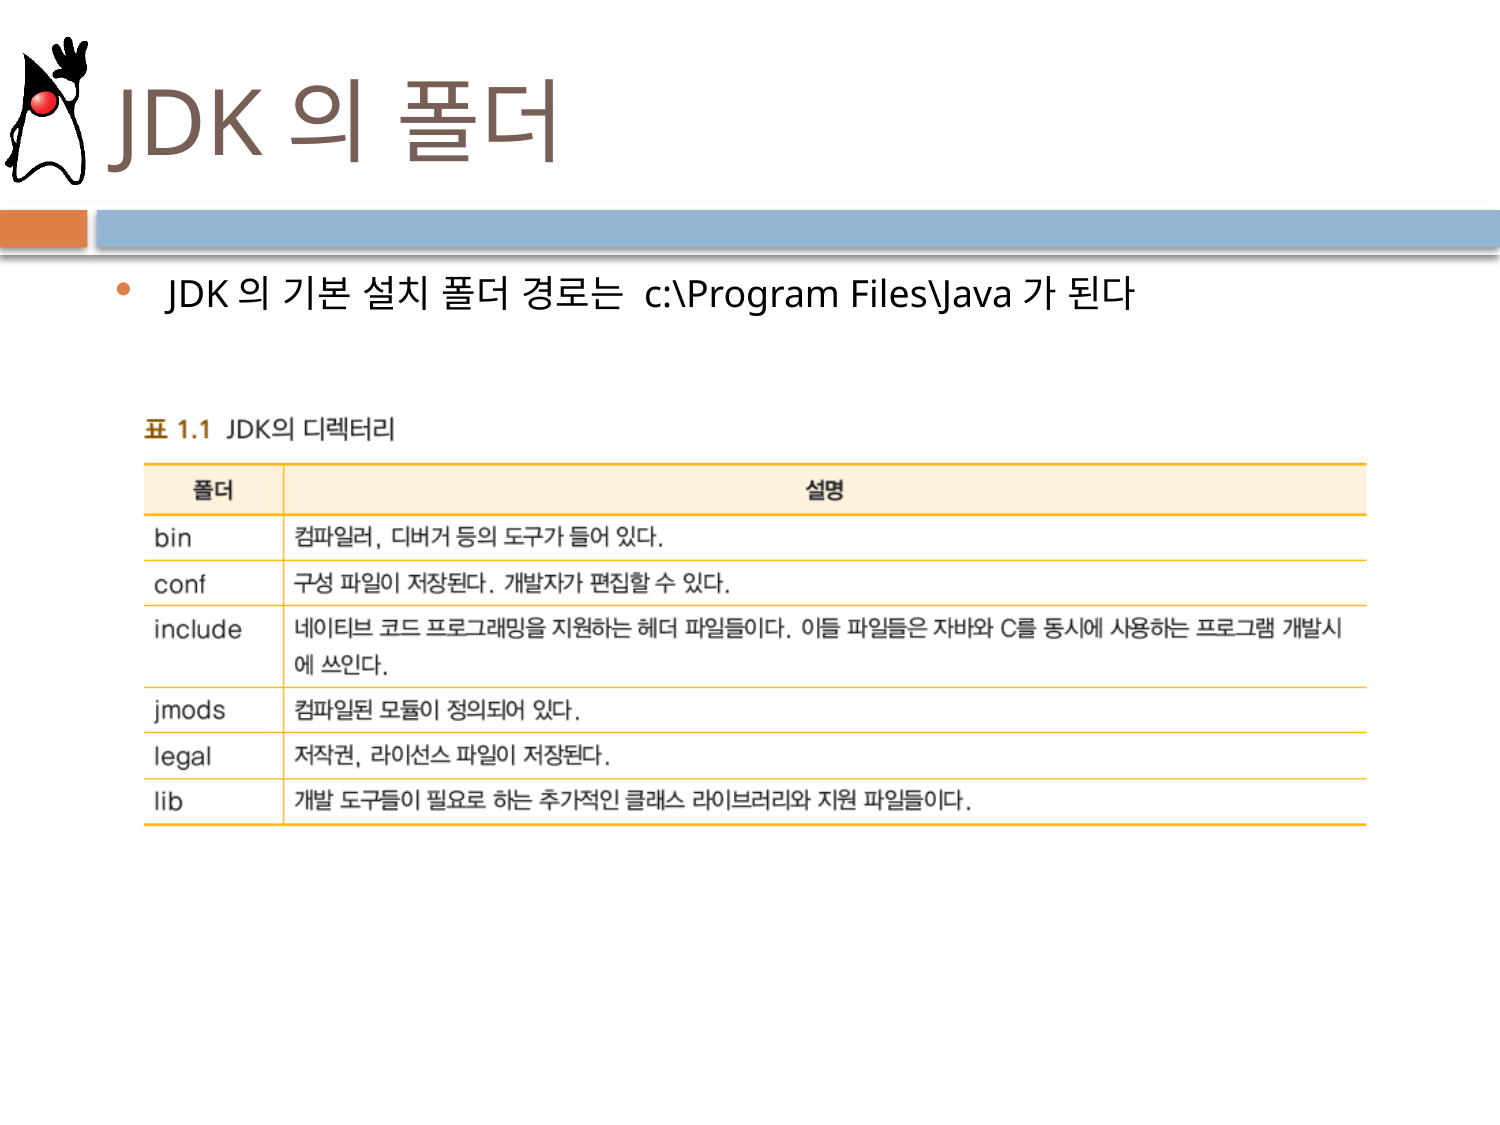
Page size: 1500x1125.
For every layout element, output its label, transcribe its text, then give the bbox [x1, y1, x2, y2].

title JDK의 폴더 [100, 37, 1438, 200]
picture [5, 37, 88, 185]
picture [121, 392, 1379, 848]
list JDK의 기본 설치 폴더 경로는 c:\Program Files\Java가 된다 [100, 262, 1438, 1000]
